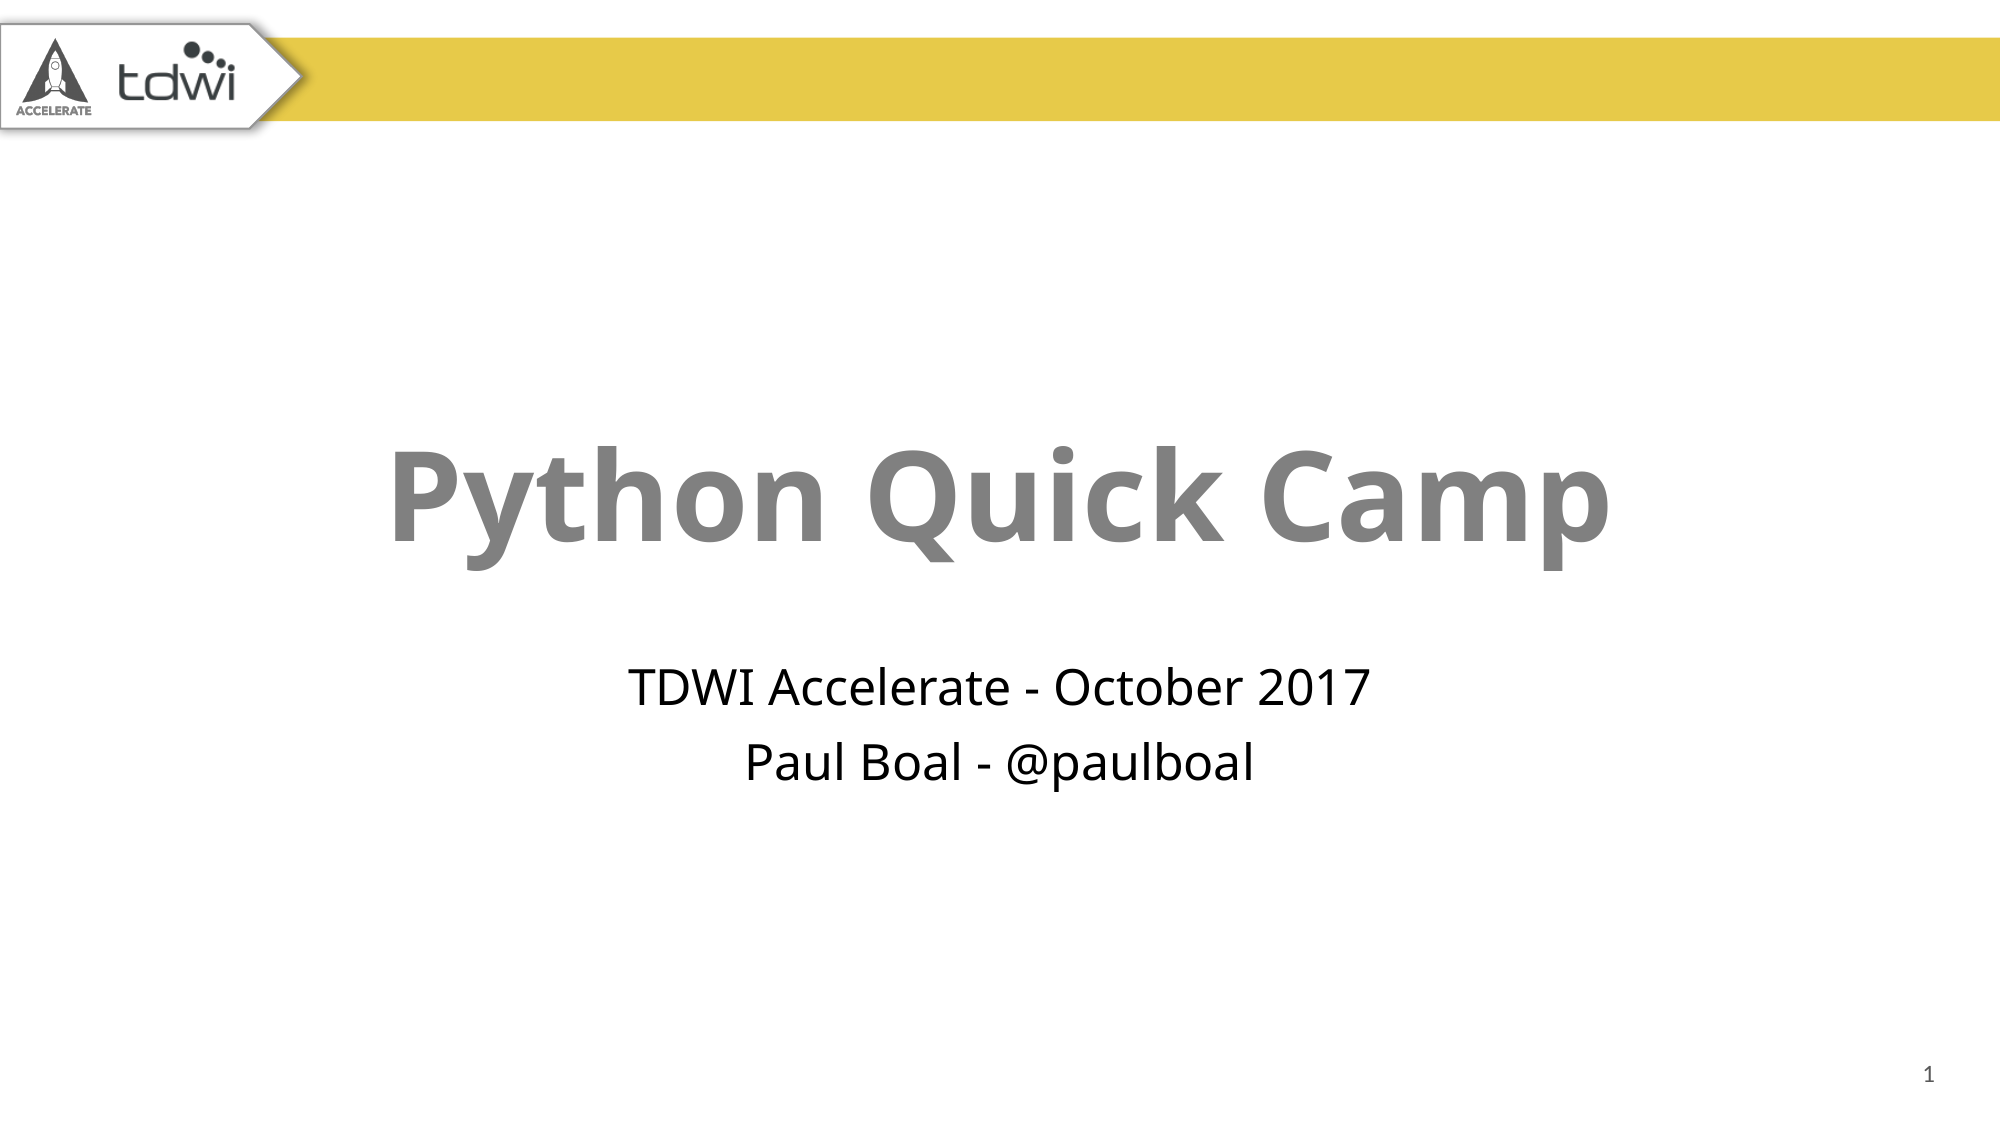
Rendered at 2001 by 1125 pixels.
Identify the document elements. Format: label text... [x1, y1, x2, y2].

subtitle TDWI Accelerate - October 2017 Paul Boal - @paulboal [249, 590, 1750, 863]
slide_number 1 [1500, 1042, 1950, 1103]
picture [115, 35, 239, 108]
title Python Quick Camp [249, 184, 1750, 576]
